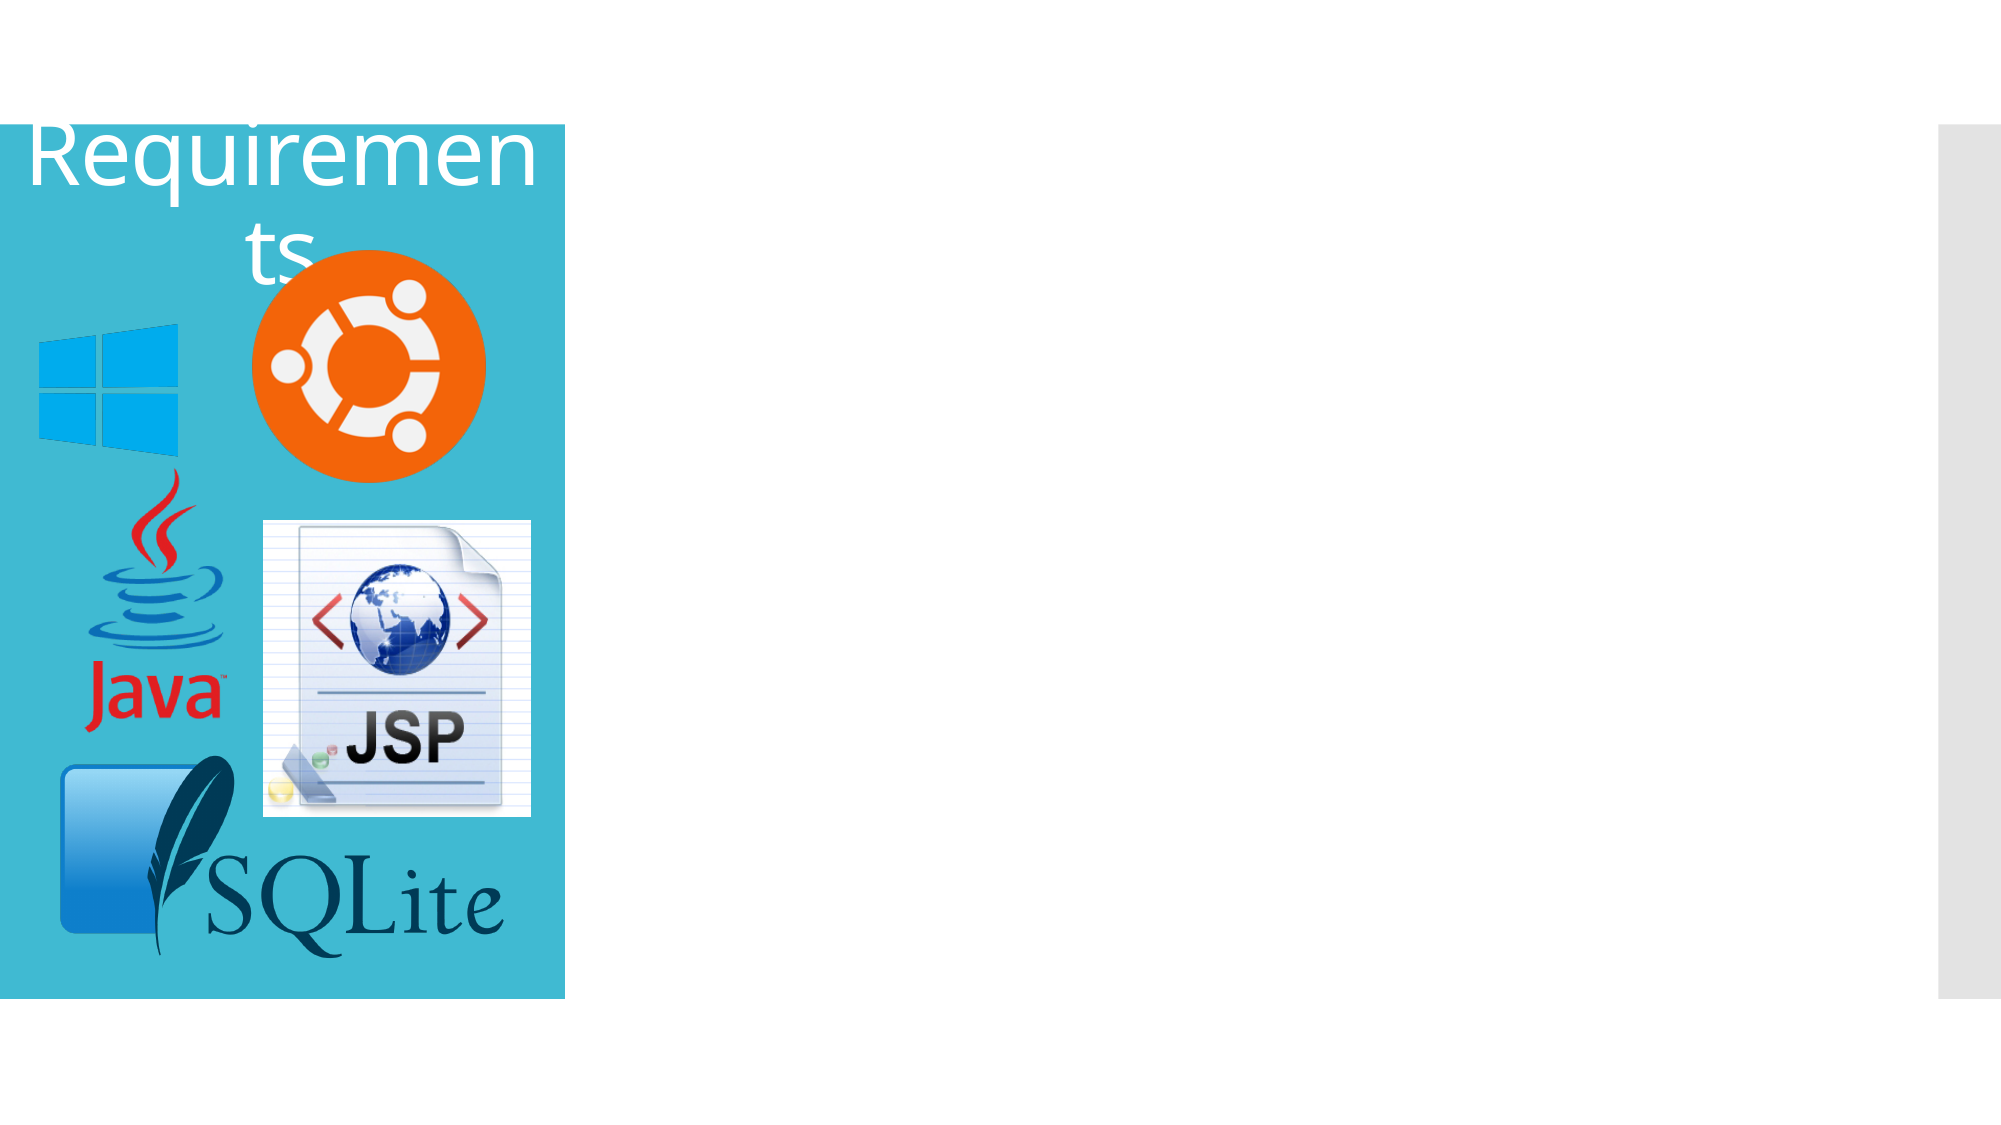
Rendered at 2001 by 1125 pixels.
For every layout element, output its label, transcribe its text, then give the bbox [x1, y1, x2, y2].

title Requirements [0, 126, 565, 284]
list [39, 324, 180, 444]
picture [0, 238, 532, 971]
